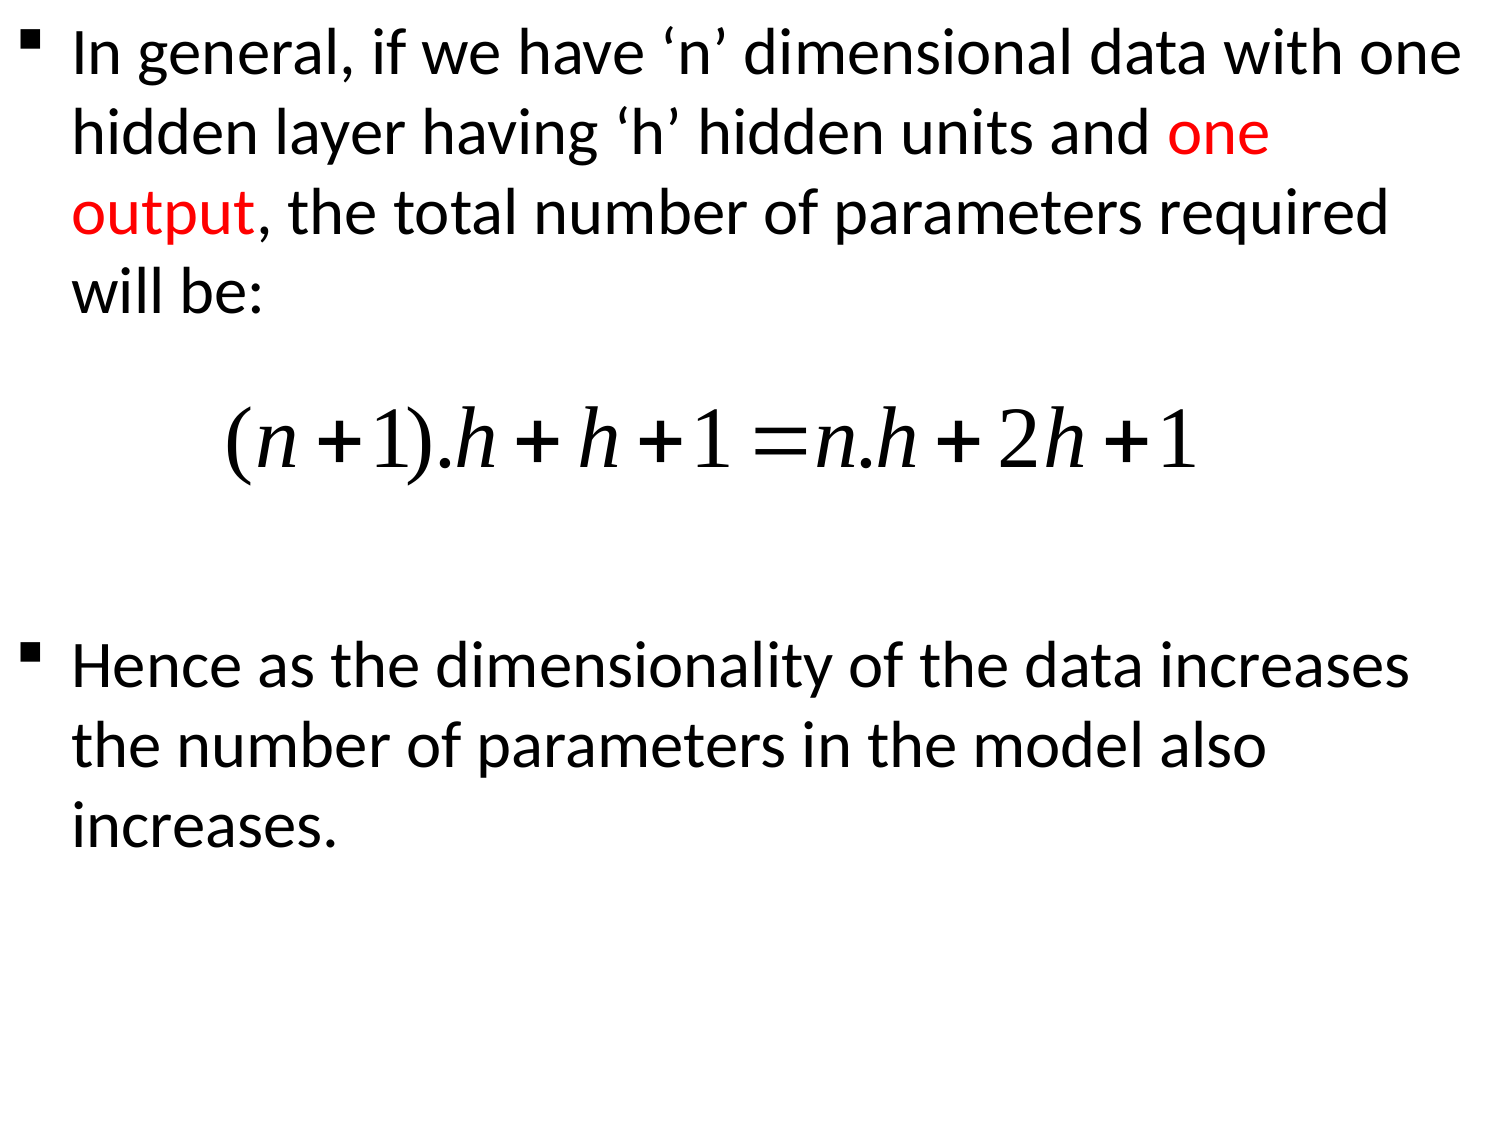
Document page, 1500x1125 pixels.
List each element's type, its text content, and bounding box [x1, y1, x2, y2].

list In general, if we have ‘n’ dimensional data with one hidden layer having ‘h’ hidden units and one output, the total number of parameters required will be: Hence as the dimensionality of the data increases the number of parameters in the model also increases. [0, 0, 1500, 743]
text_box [212, 387, 1205, 505]
